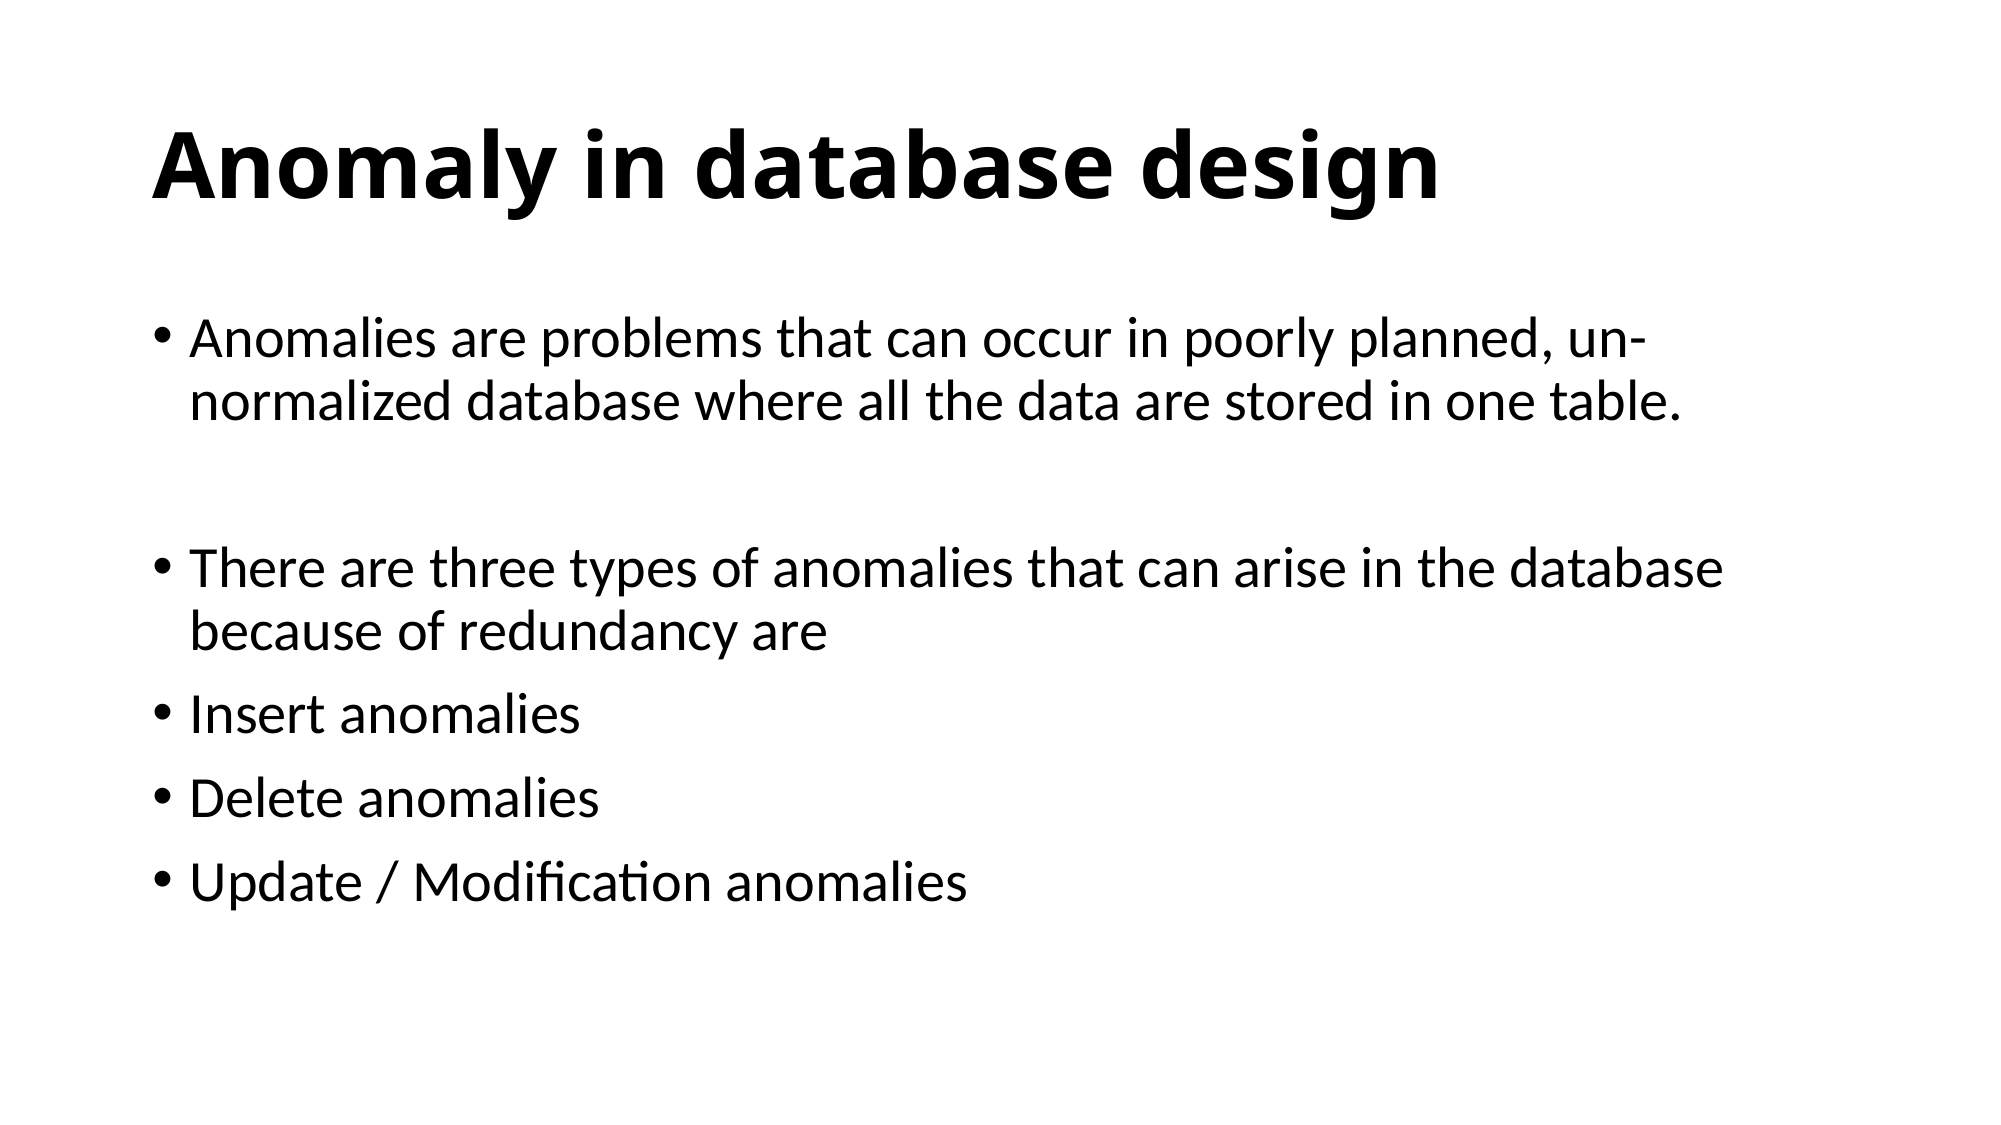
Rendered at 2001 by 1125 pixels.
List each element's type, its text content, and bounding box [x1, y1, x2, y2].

list Anomalies are problems that can occur in poorly planned, un-normalized database where all the data are stored in one table. There are three types of anomalies that can arise in the database because of redundancy are Insert anomalies Delete anomalies Update / Modification anomalies [137, 299, 1863, 1014]
title Anomaly in database design [137, 59, 1863, 278]
